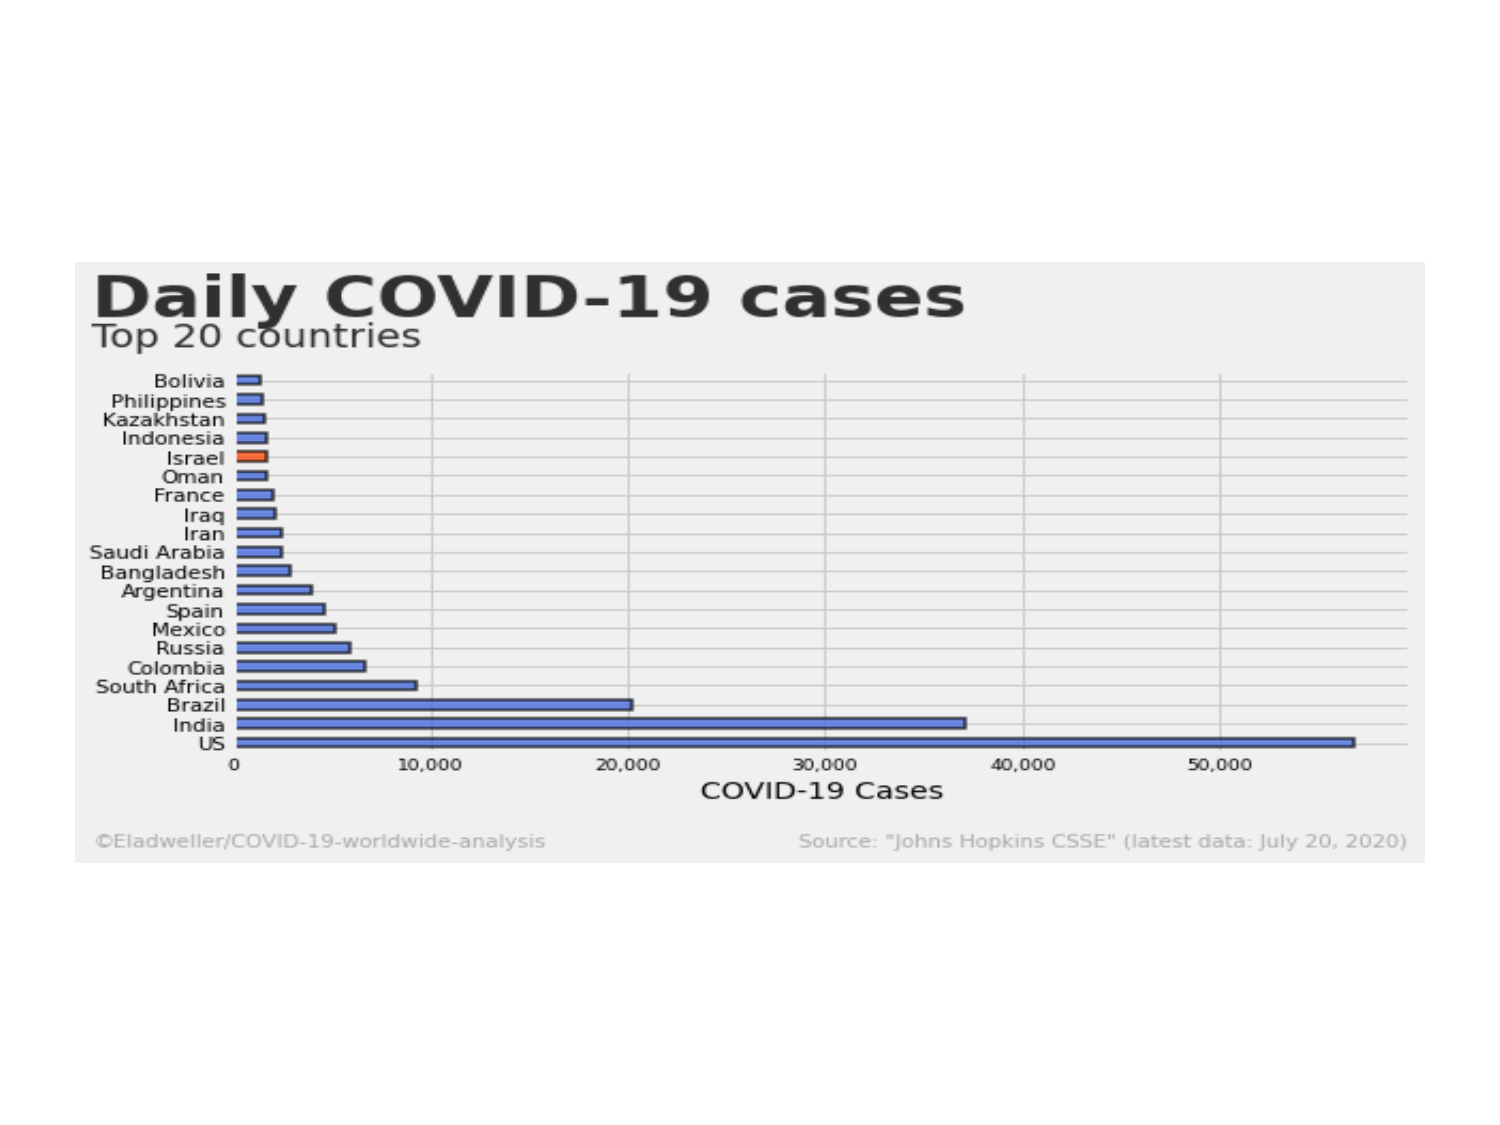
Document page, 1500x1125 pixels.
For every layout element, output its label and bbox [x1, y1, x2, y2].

picture [74, 262, 1426, 863]
